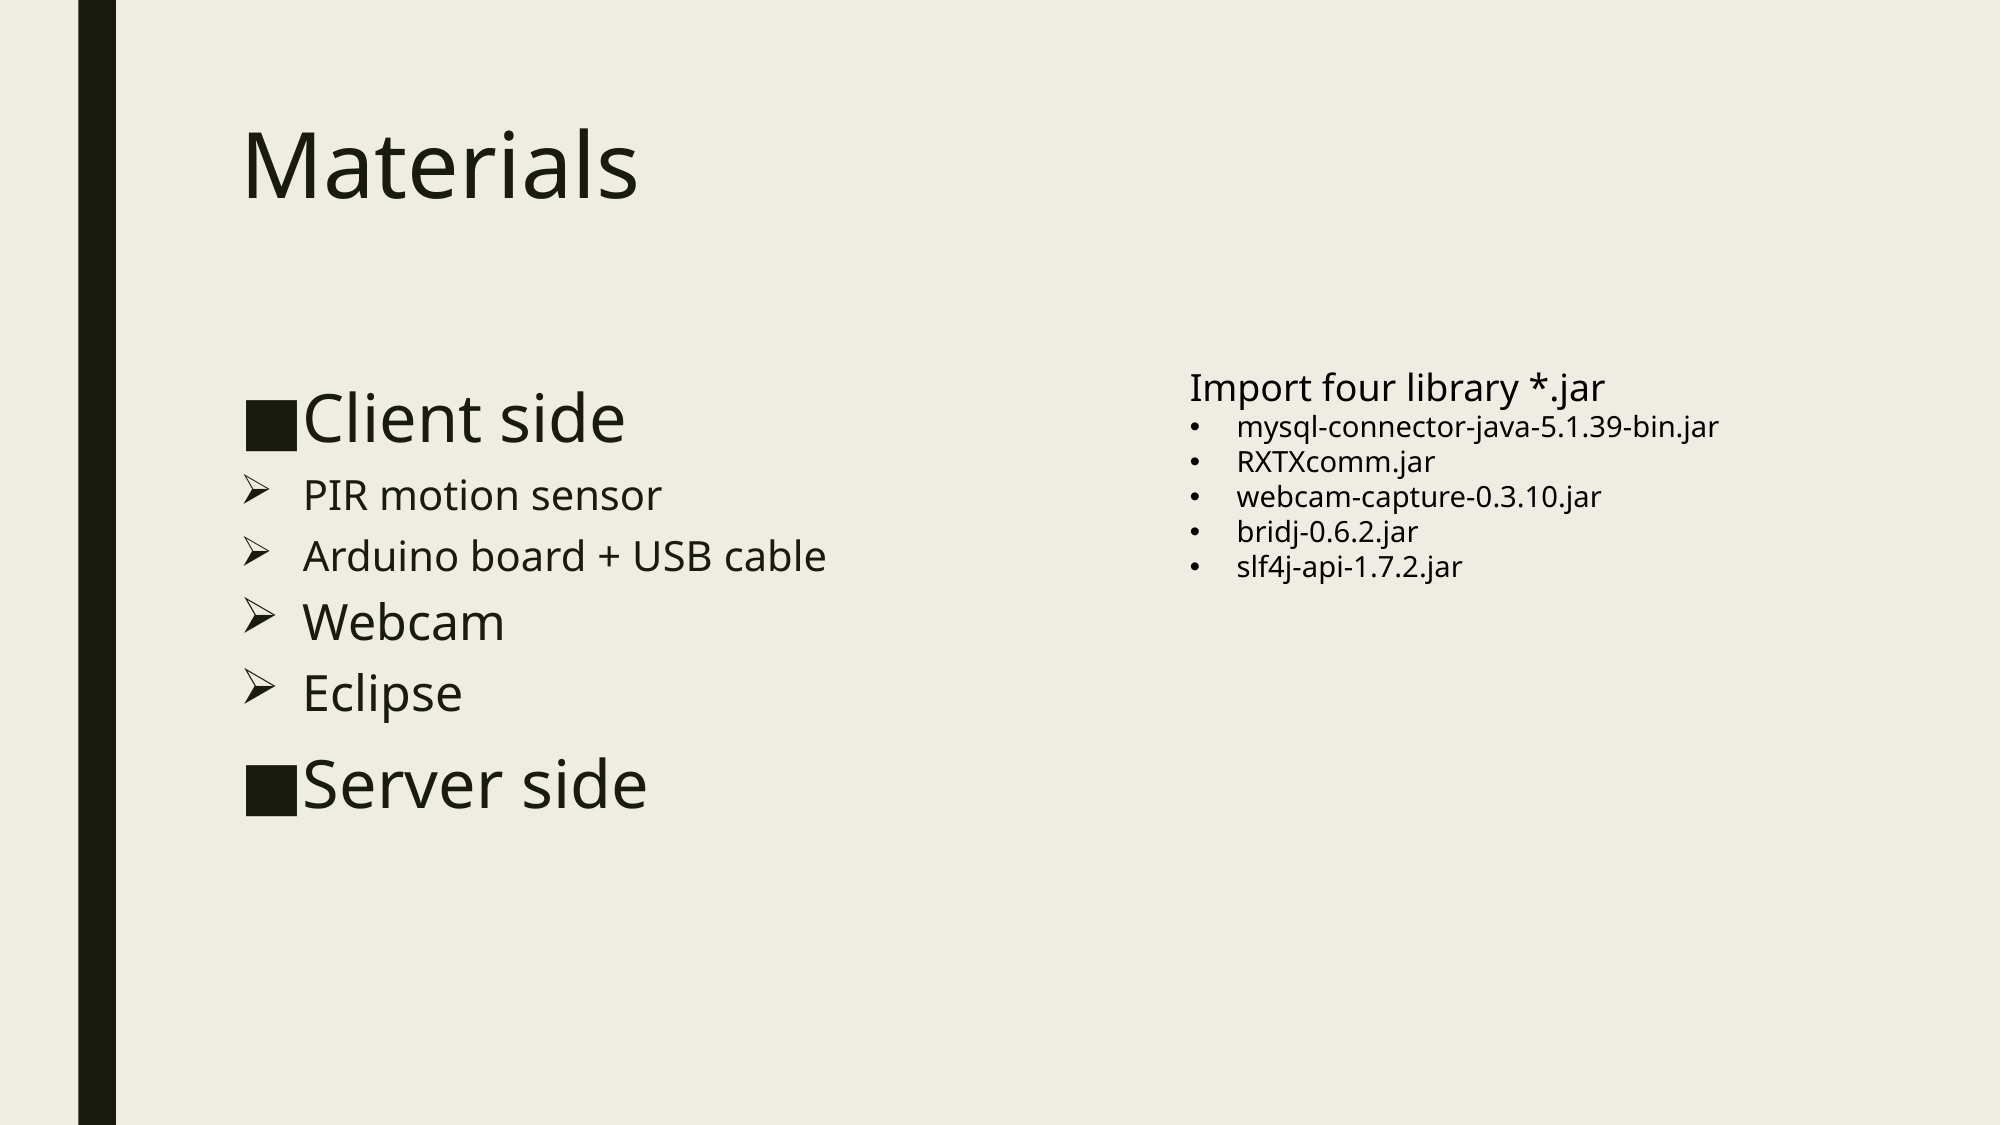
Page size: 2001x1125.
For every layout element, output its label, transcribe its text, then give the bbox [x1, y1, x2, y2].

text_box Import four library *.jar mysql-connector-java-5.1.39-bin.jar RXTXcomm.jar webcam-capture-0.3.10.jar bridj-0.6.2.jar slf4j-api-1.7.2.jar [1175, 356, 1800, 591]
title Materials [225, 112, 1800, 357]
list Client side PIR motion sensor Arduino board + USB cable Webcam Eclipse Server side [225, 375, 1800, 963]
